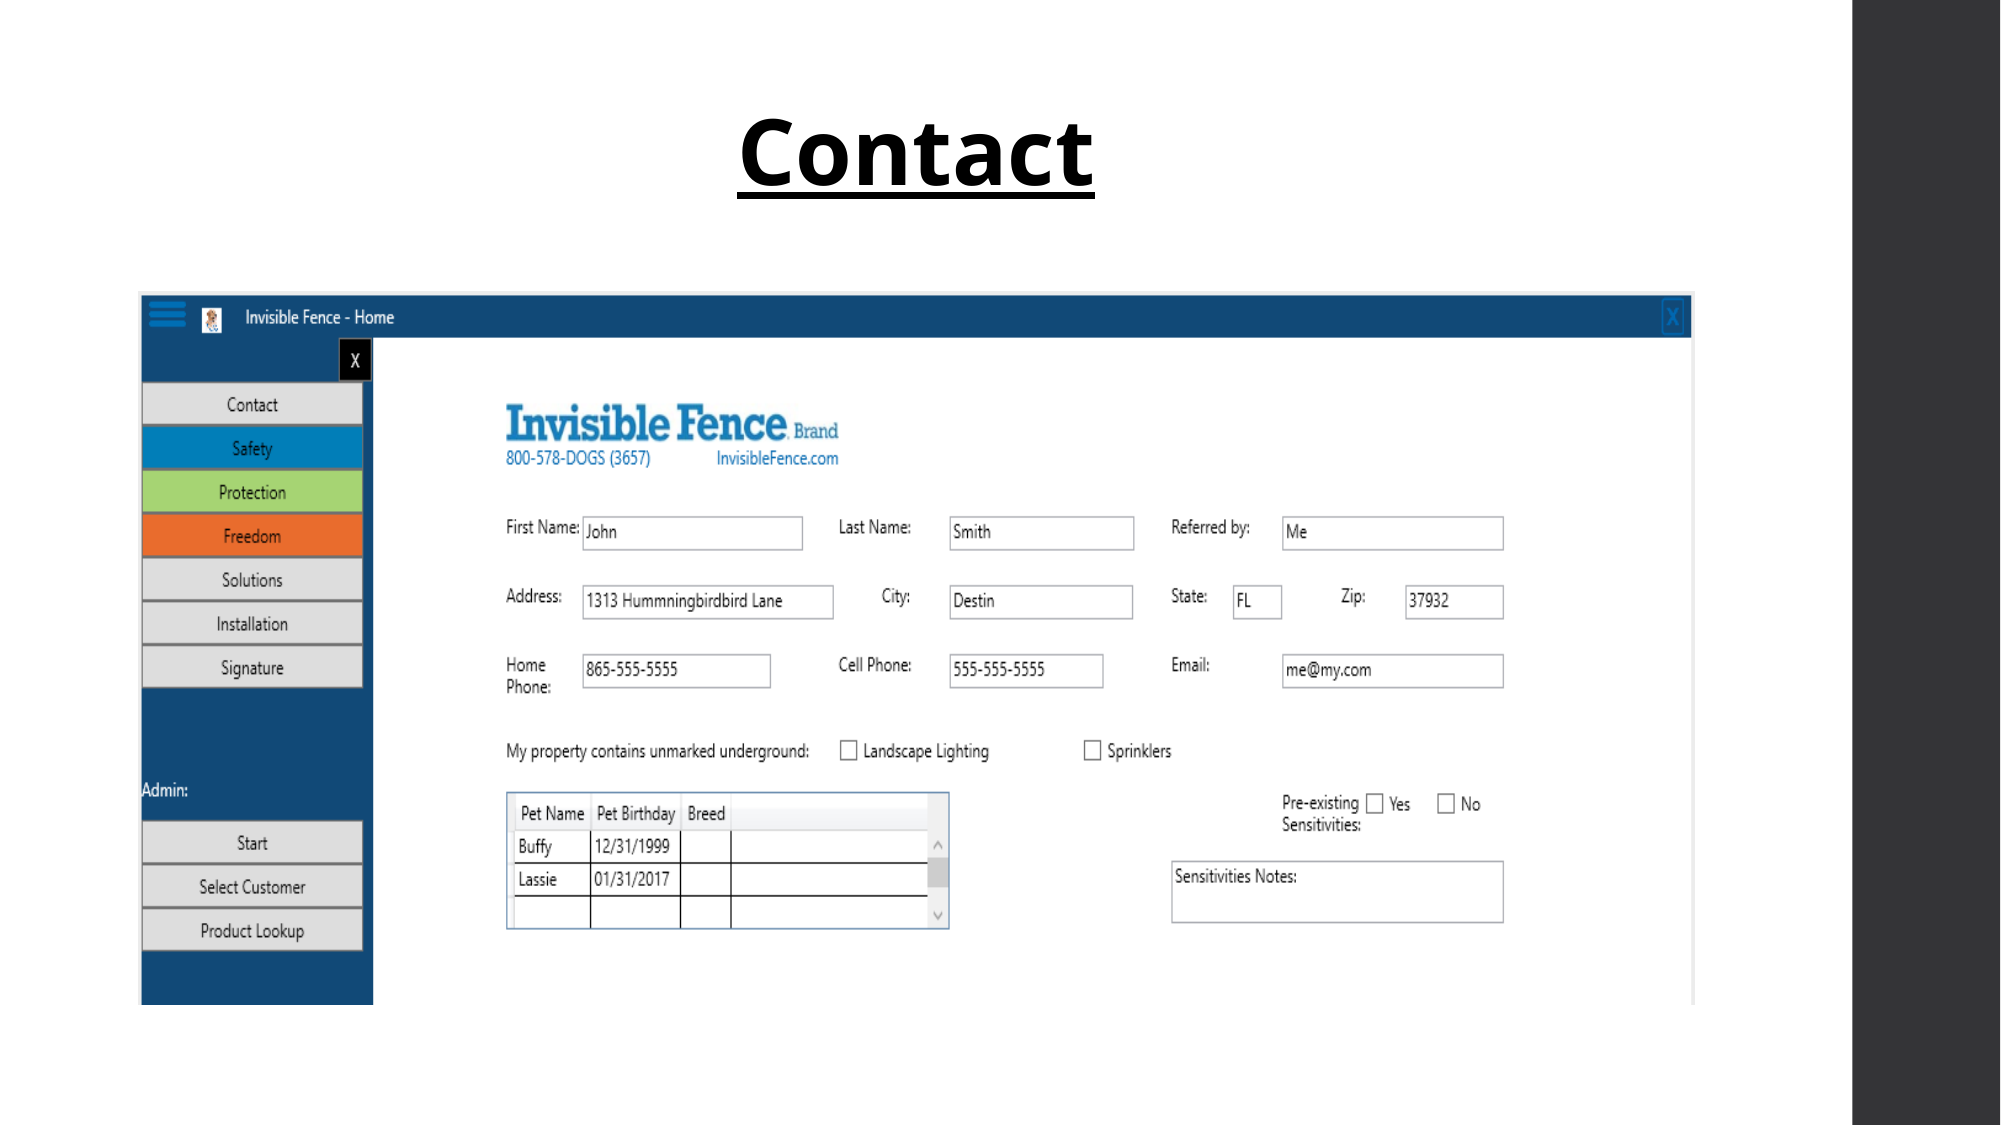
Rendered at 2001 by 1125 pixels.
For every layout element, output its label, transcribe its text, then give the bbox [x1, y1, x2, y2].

picture [137, 291, 1696, 1005]
text_box Contact [722, 86, 1111, 212]
